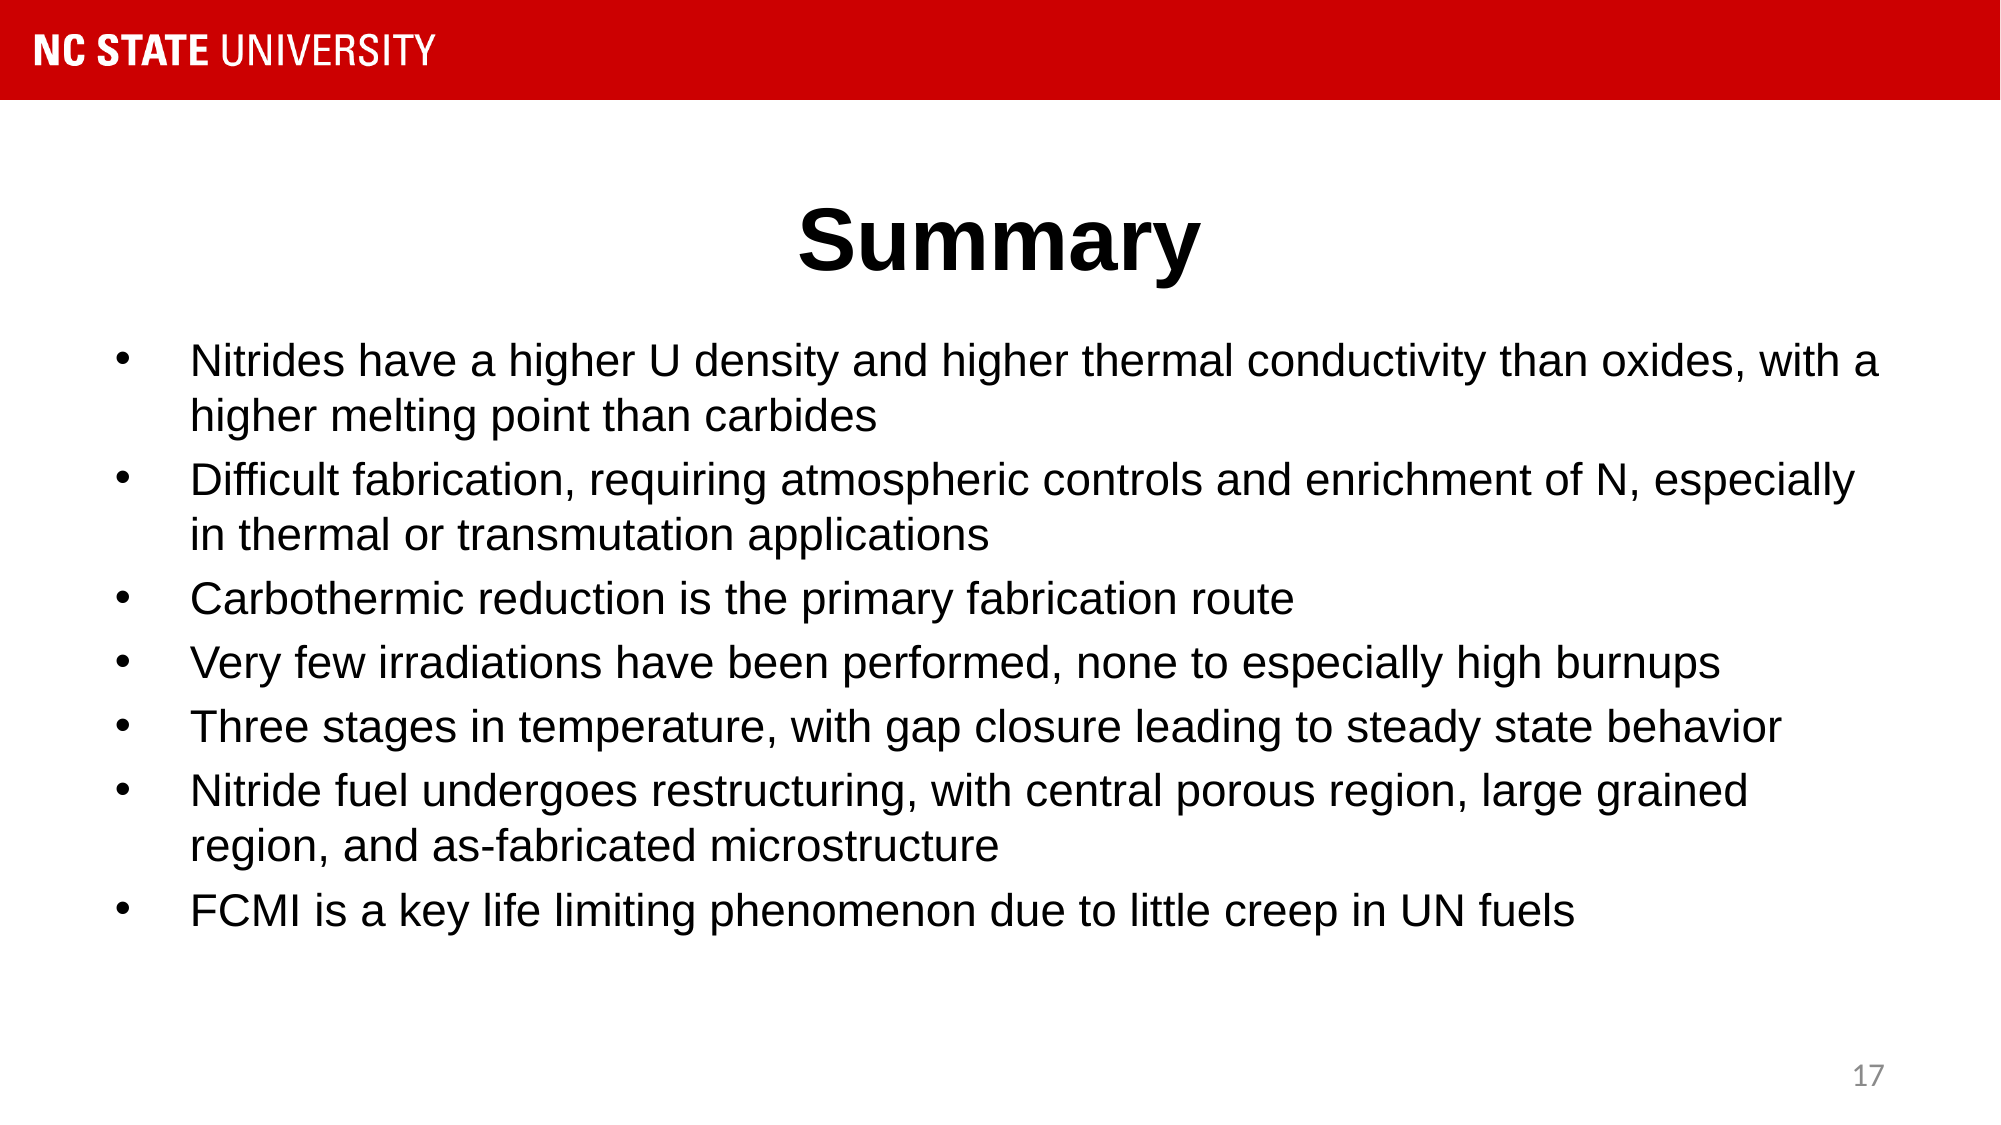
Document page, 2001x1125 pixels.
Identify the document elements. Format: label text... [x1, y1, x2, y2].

slide_number 17 [1433, 1042, 1900, 1103]
title Summary [99, 147, 1900, 322]
list Nitrides have a higher U density and higher thermal conductivity than oxides, with a higher melting point than carbides Difficult fabrication, requiring atmospheric controls and enrichment of N, especially in thermal or transmutation applications Carbothermic reduction is the primary fabrication route Very few irradiations have been performed, none to especially high burnups Three stages in temperature, with gap closure leading to steady state behavior Nitride fuel undergoes restructuring, with central porous region, large grained region, and as-fabricated microstructure FCMI is a key life limiting phenomenon due to little creep in UN fuels [99, 322, 1900, 1005]
picture [0, 0, 2001, 100]
